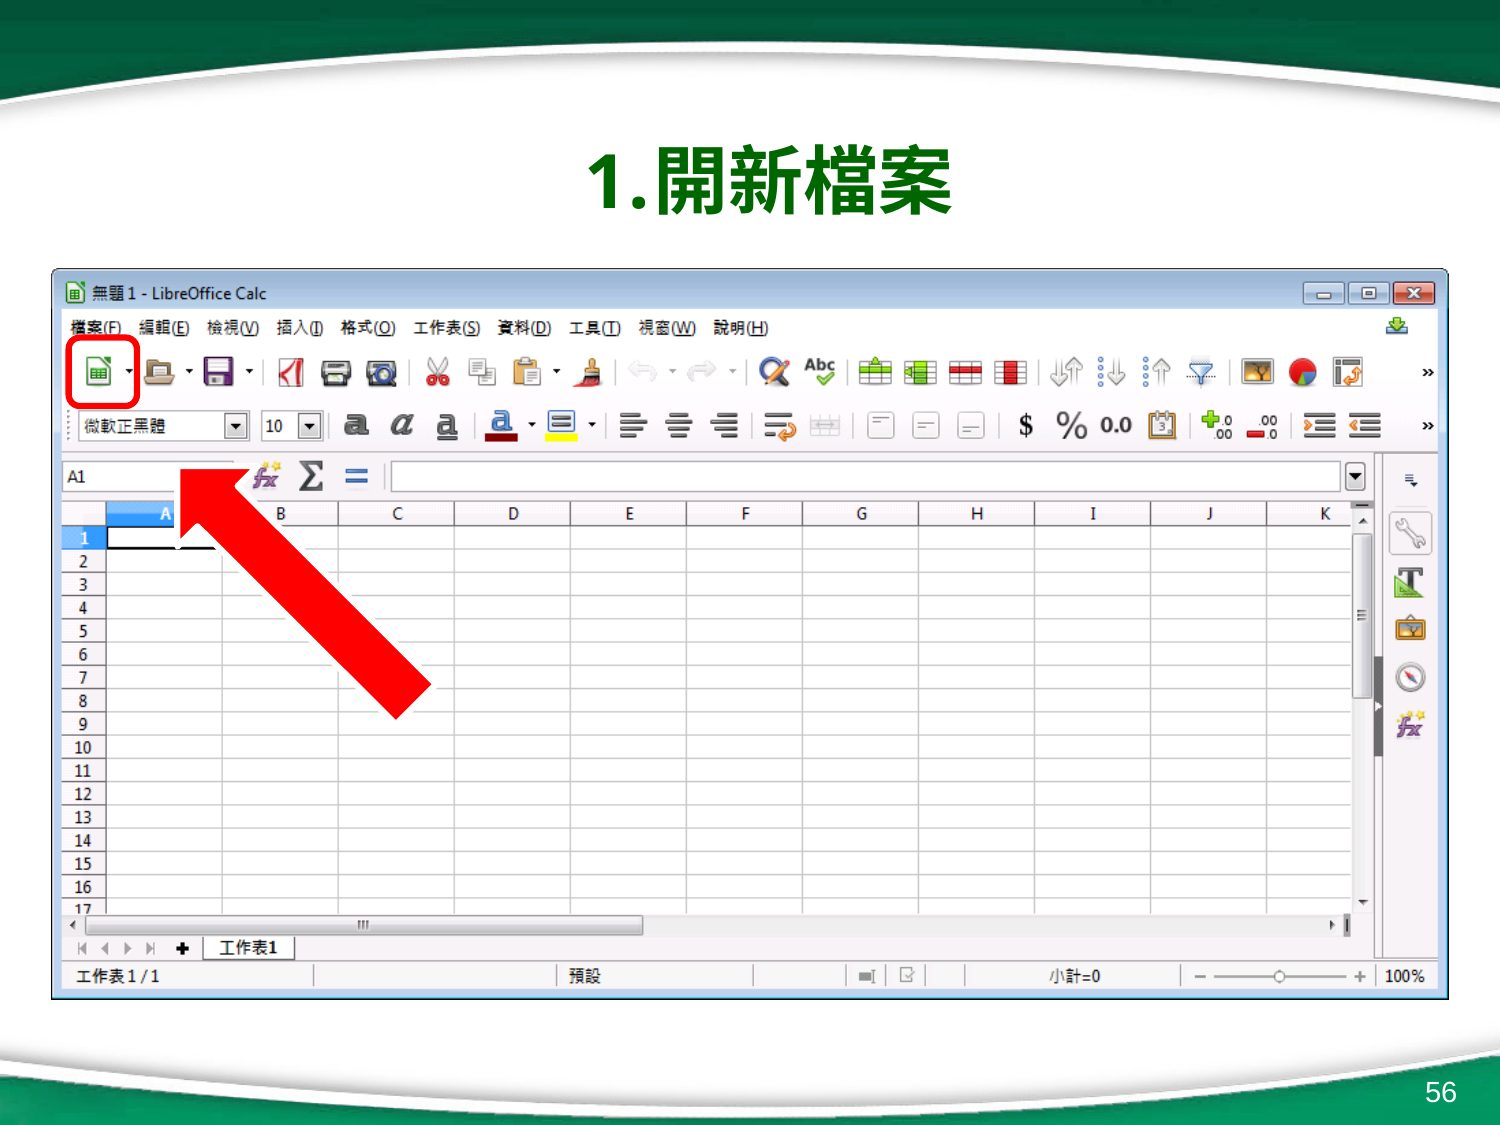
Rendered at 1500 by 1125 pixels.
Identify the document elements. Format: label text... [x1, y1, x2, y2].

picture [0, 0, 1500, 1125]
slide_number ‹#› [1410, 1056, 1500, 1125]
title 開新檔案 [51, 112, 1449, 246]
